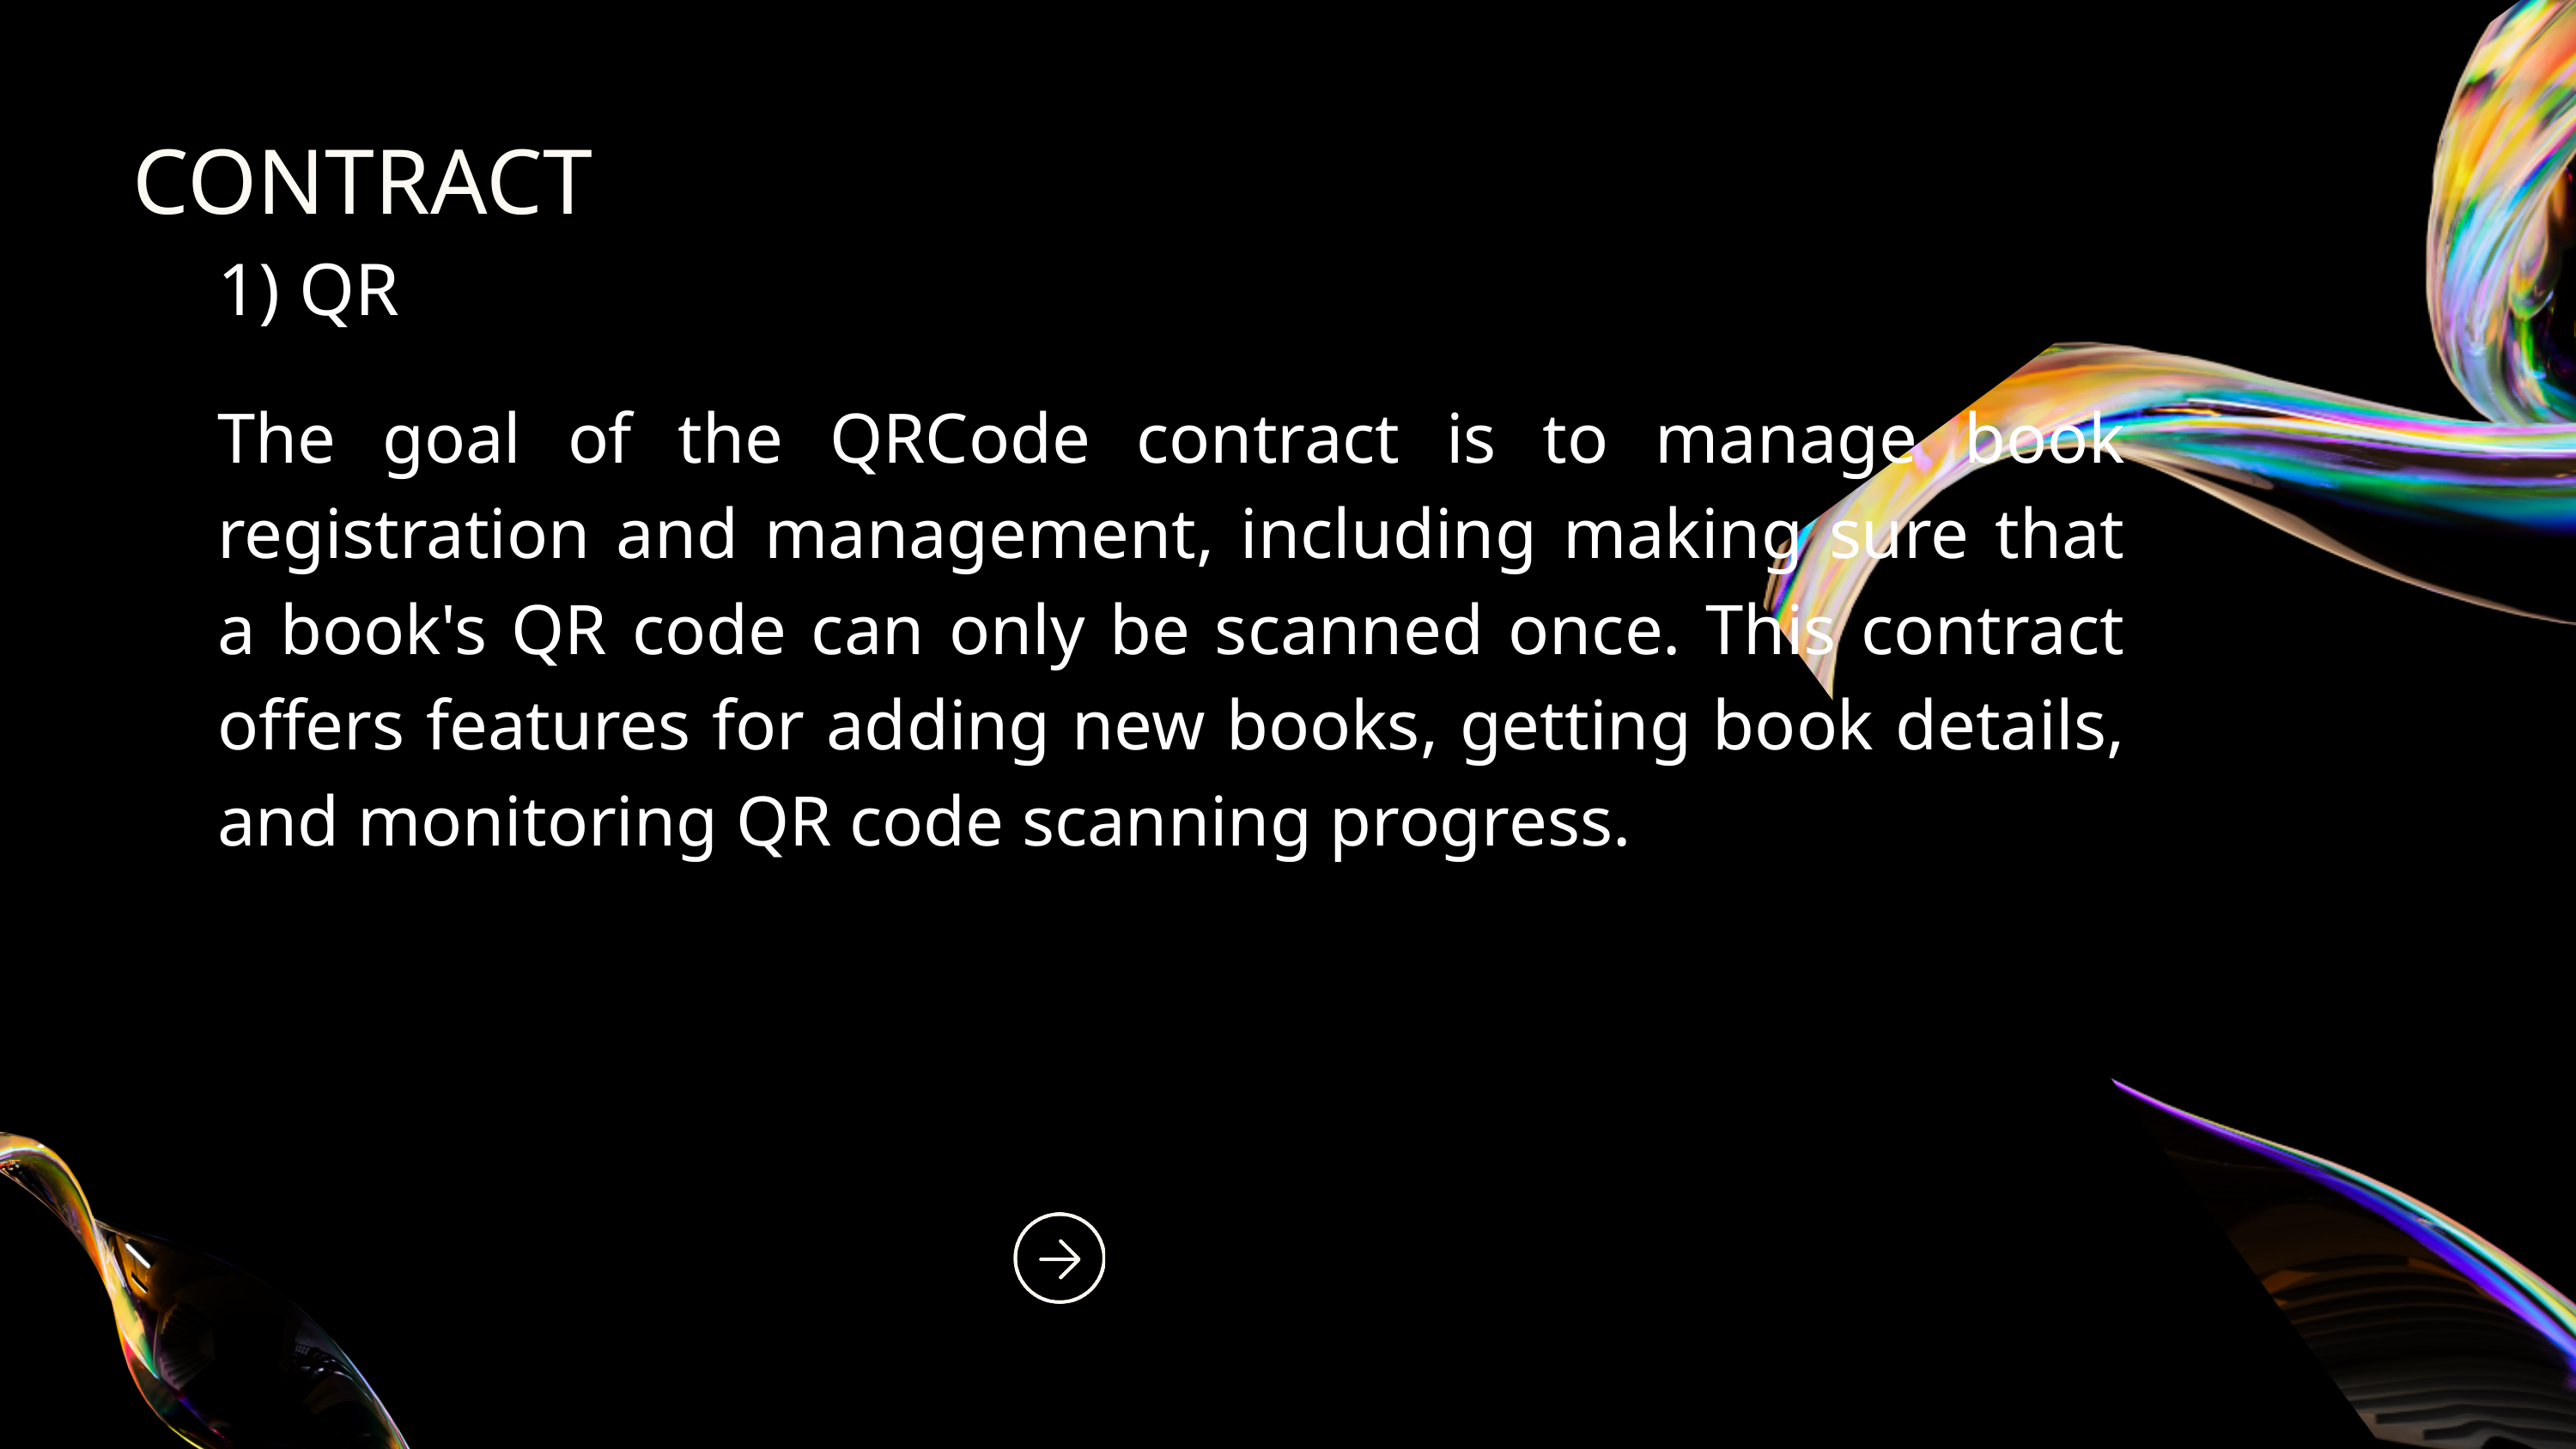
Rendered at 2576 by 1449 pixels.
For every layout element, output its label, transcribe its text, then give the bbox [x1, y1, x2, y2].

text_box 1) QR [217, 229, 400, 330]
text_box [1013, 1212, 1106, 1304]
text_box CONTRACT [132, 133, 646, 233]
text_box The goal of the QRCode contract is to manage book registration and management, including making sure that a book's QR code can only be scanned once. This contract offers features for adding new books, getting book details, and monitoring QR code scanning progress. [217, 380, 2126, 860]
text_box [1950, 0, 2576, 1449]
text_box [0, 1121, 489, 1449]
